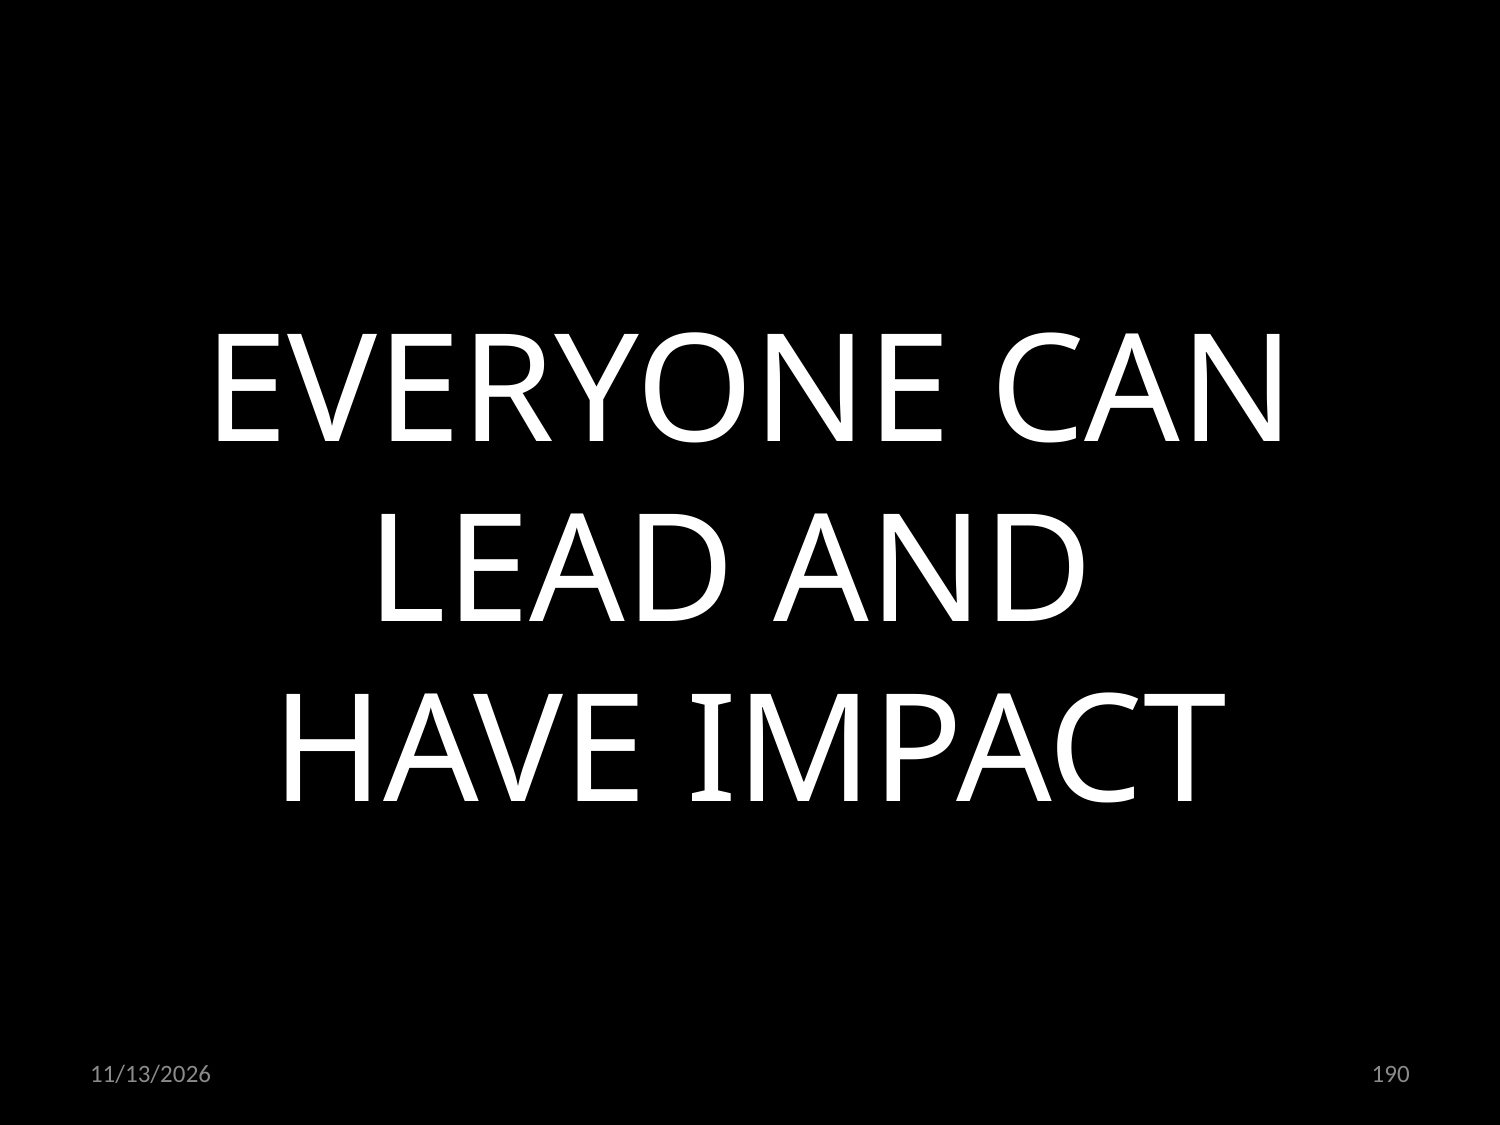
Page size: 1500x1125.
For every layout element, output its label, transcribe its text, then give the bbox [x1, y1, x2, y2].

slide_number 190 [1074, 1042, 1425, 1103]
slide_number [75, 1042, 425, 1103]
text_box EVERYONE CAN LEAD AND HAVE IMPACT [0, 283, 1500, 386]
